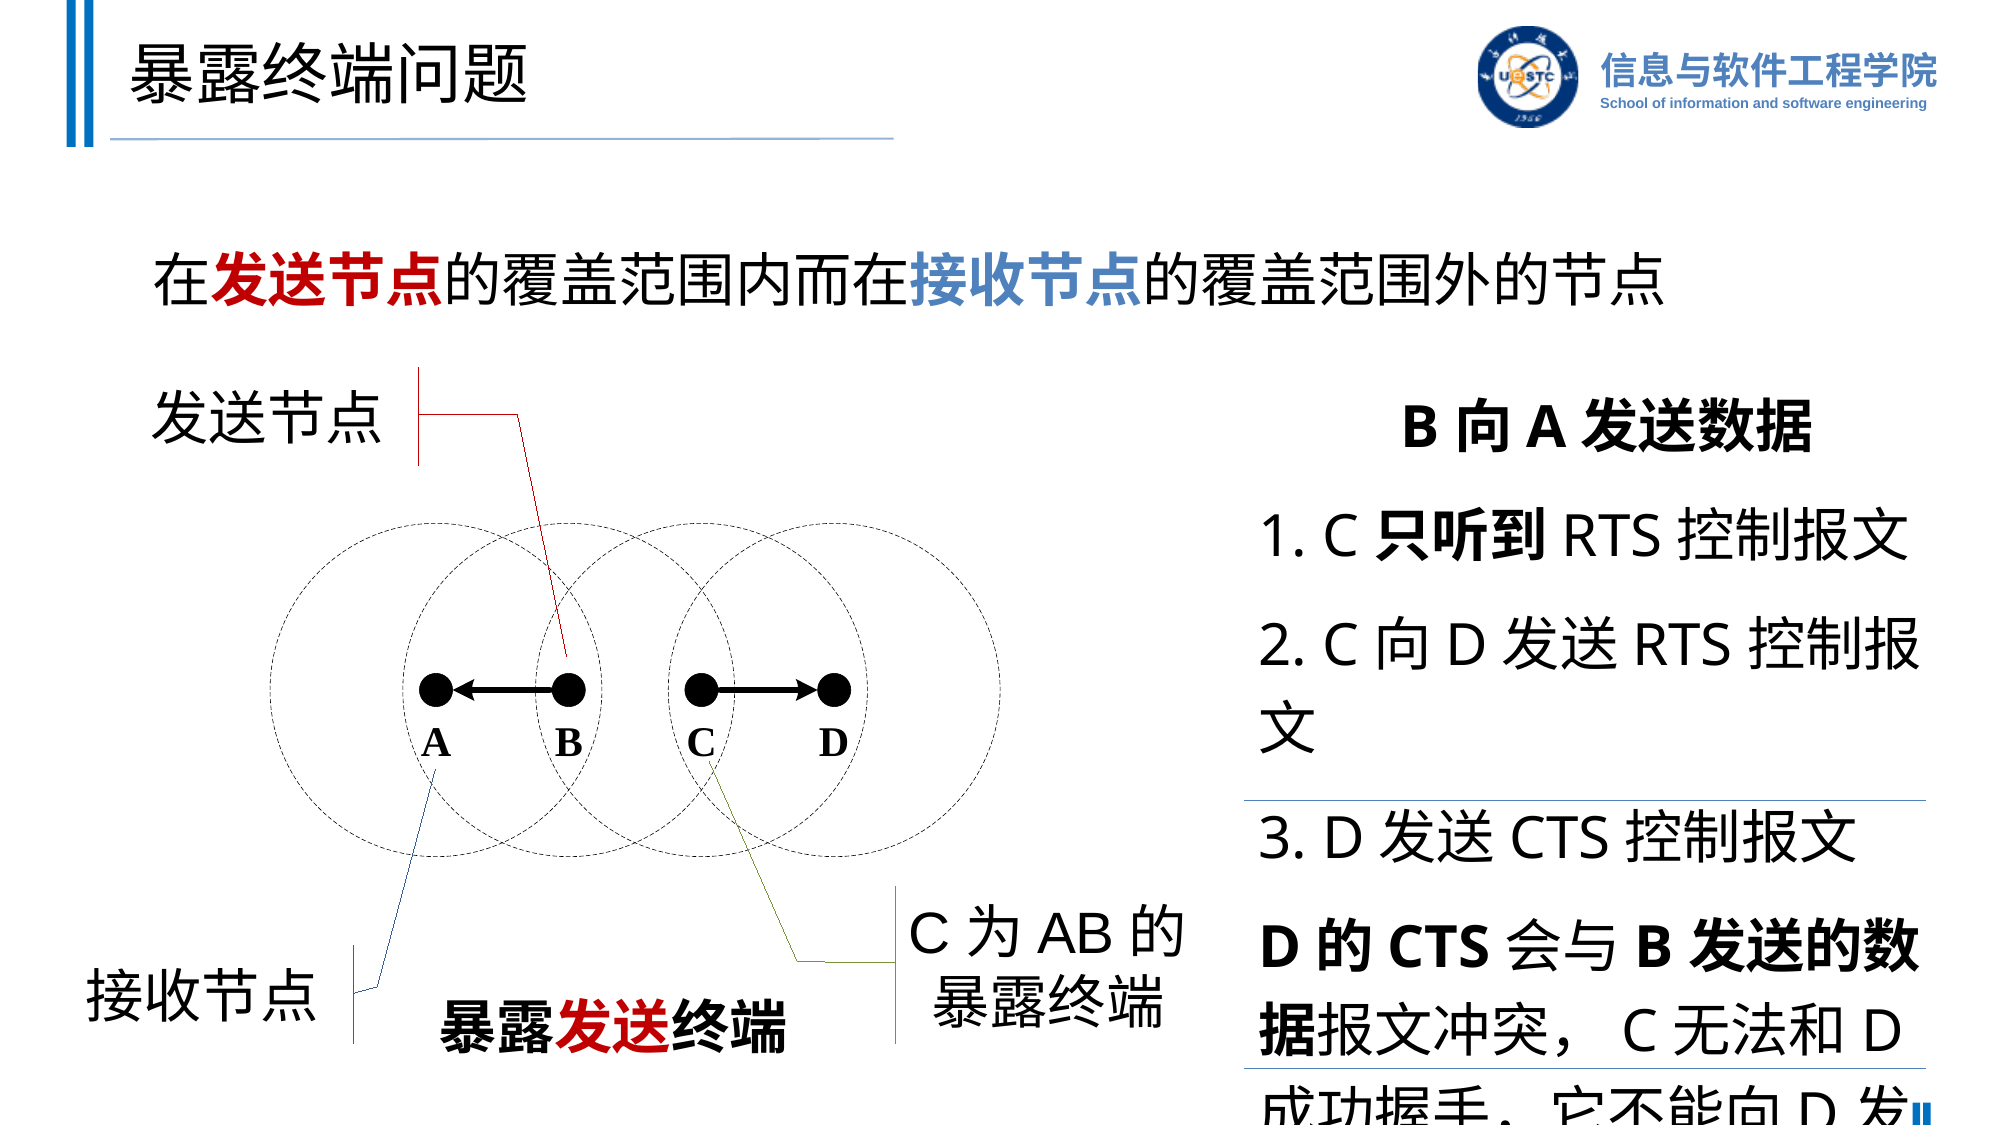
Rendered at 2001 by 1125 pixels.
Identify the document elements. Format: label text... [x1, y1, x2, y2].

list 在发送节点的覆盖范围内而在接收节点的覆盖范围外的节点 [137, 214, 1863, 521]
text_box C为AB的暴露终端 [751, 858, 1202, 1044]
text_box 发送节点 [113, 367, 539, 520]
text_box 接收节点 [48, 858, 412, 1044]
picture [267, 520, 1002, 858]
text_box B向A发送数据 1. C只听到RTS控制报文 2. C向D发送RTS控制报文 3. D发送CTS控制报文 D的CTS会与B发送的数据报文冲突，C无法和D成功握手，它不能向D发送报文 [1243, 367, 1971, 1125]
text_box 暴露发送终端 [423, 982, 803, 1068]
title 暴露终端问题 [113, 10, 1839, 143]
